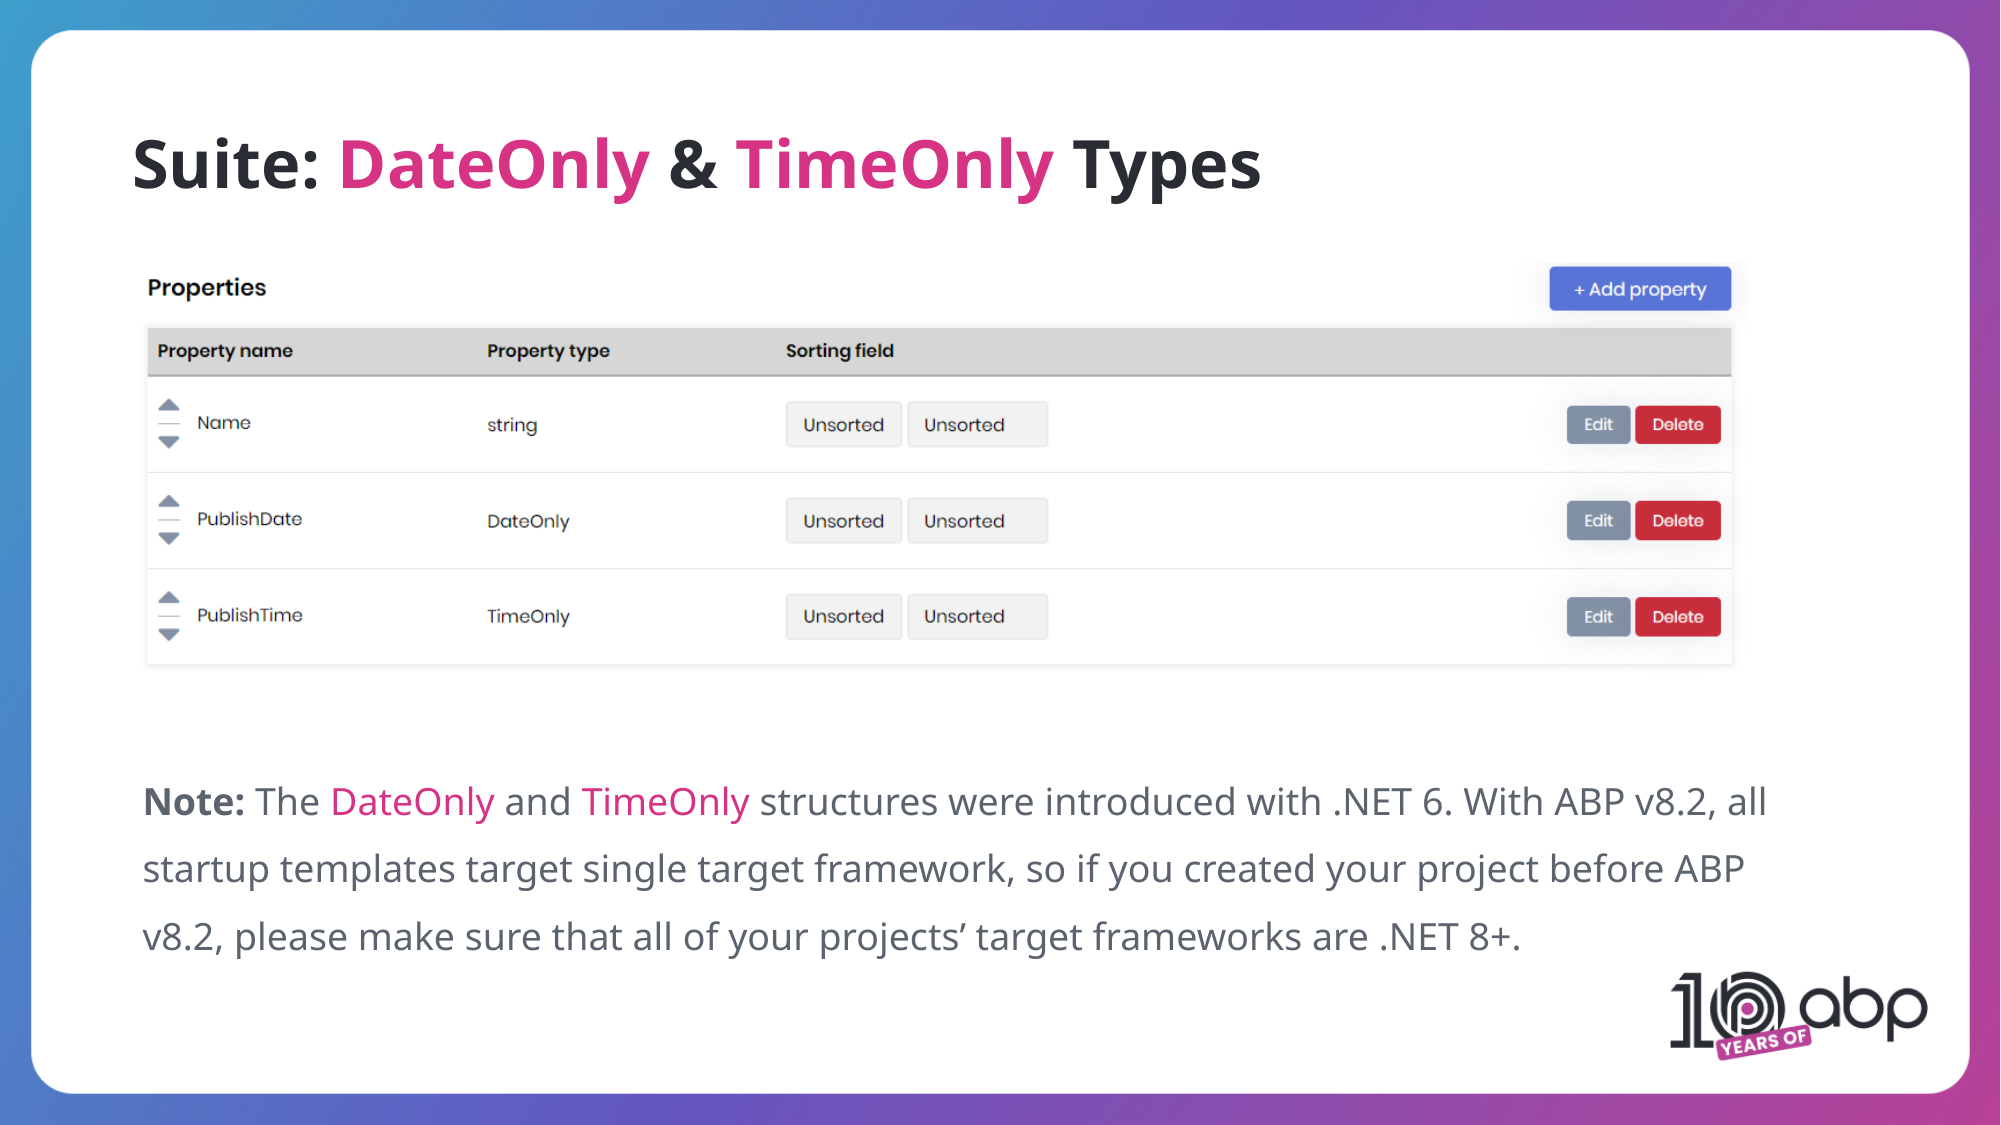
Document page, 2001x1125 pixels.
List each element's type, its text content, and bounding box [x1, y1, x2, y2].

text_box Suite: DateOnly & TimeOnly Types [117, 113, 1684, 209]
picture [0, 0, 2001, 1125]
text_box Note: The DateOnly and TimeOnly structures were introduced with .NET 6. With ABP v8.2, all startup templates target single target framework, so if you created your project before ABP v8.2, please make sure that all of your projects’ target frameworks are .NET 8+. [127, 747, 1849, 966]
